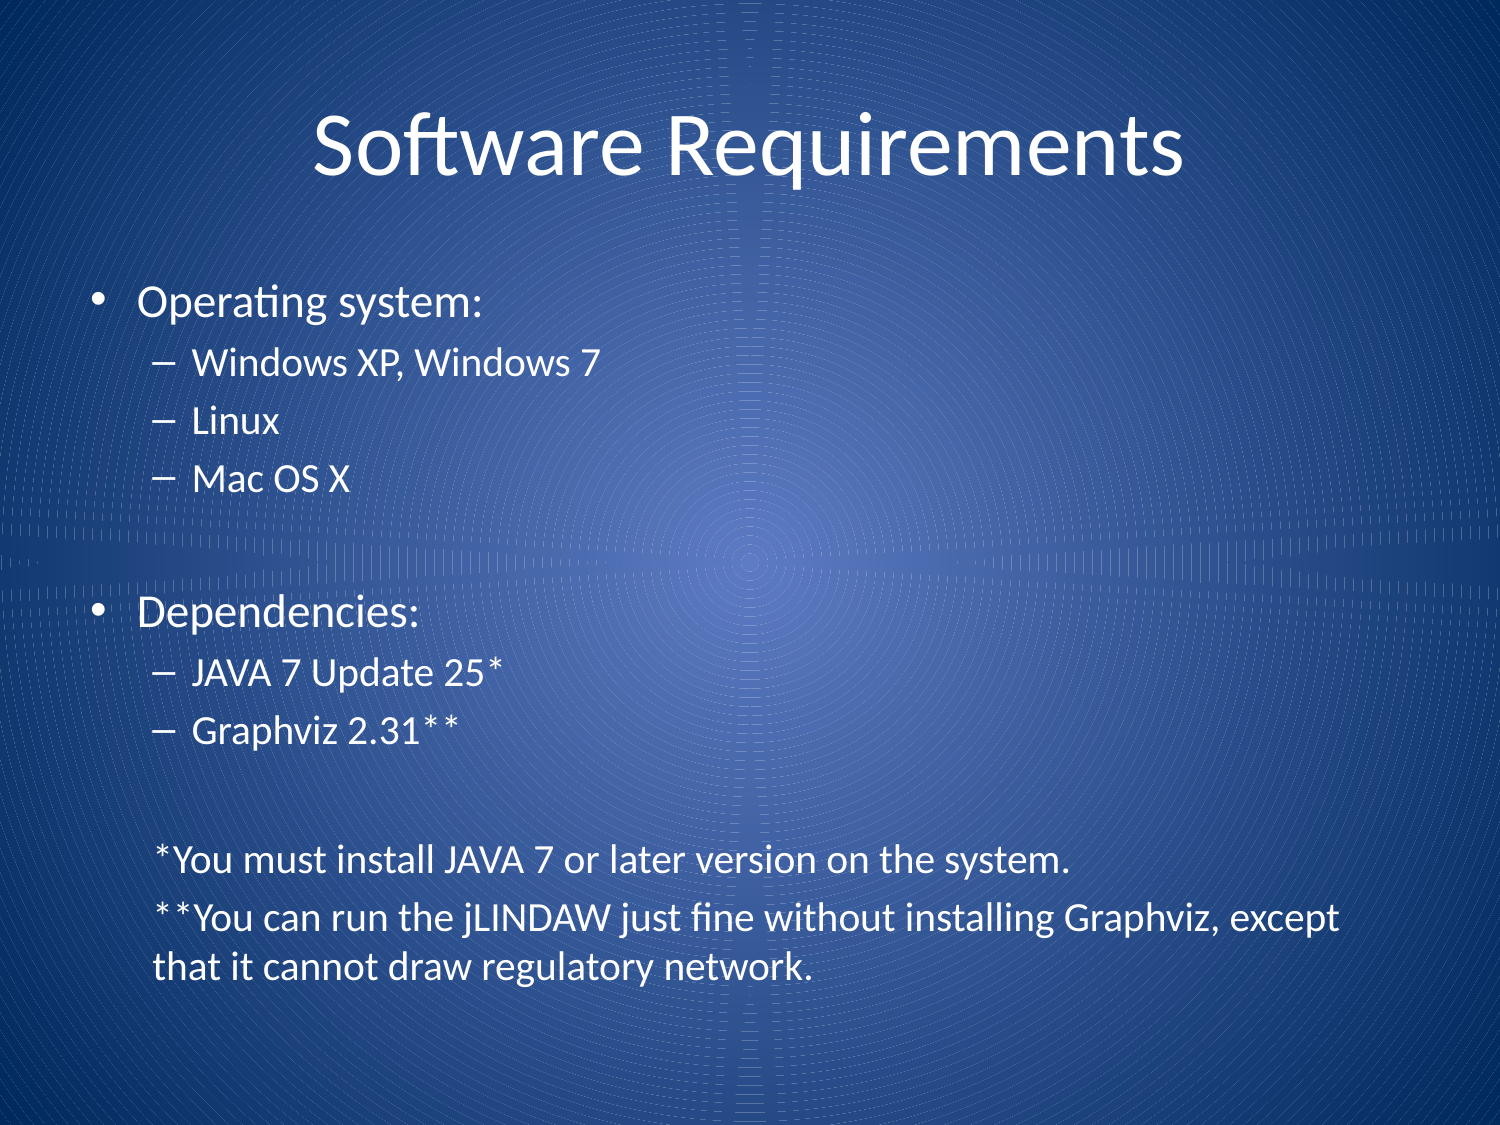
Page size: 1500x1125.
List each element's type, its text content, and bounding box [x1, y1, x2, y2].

list Operating system: Windows XP, Windows 7 Linux Mac OS X Dependencies: JAVA 7 Update 25* Graphviz 2.31** *You must install JAVA 7 or later version on the system. **You can run the jLINDAW just fine without installing Graphviz, except that it cannot draw regulatory network. [75, 262, 1425, 1005]
title Software Requirements [75, 45, 1425, 233]
